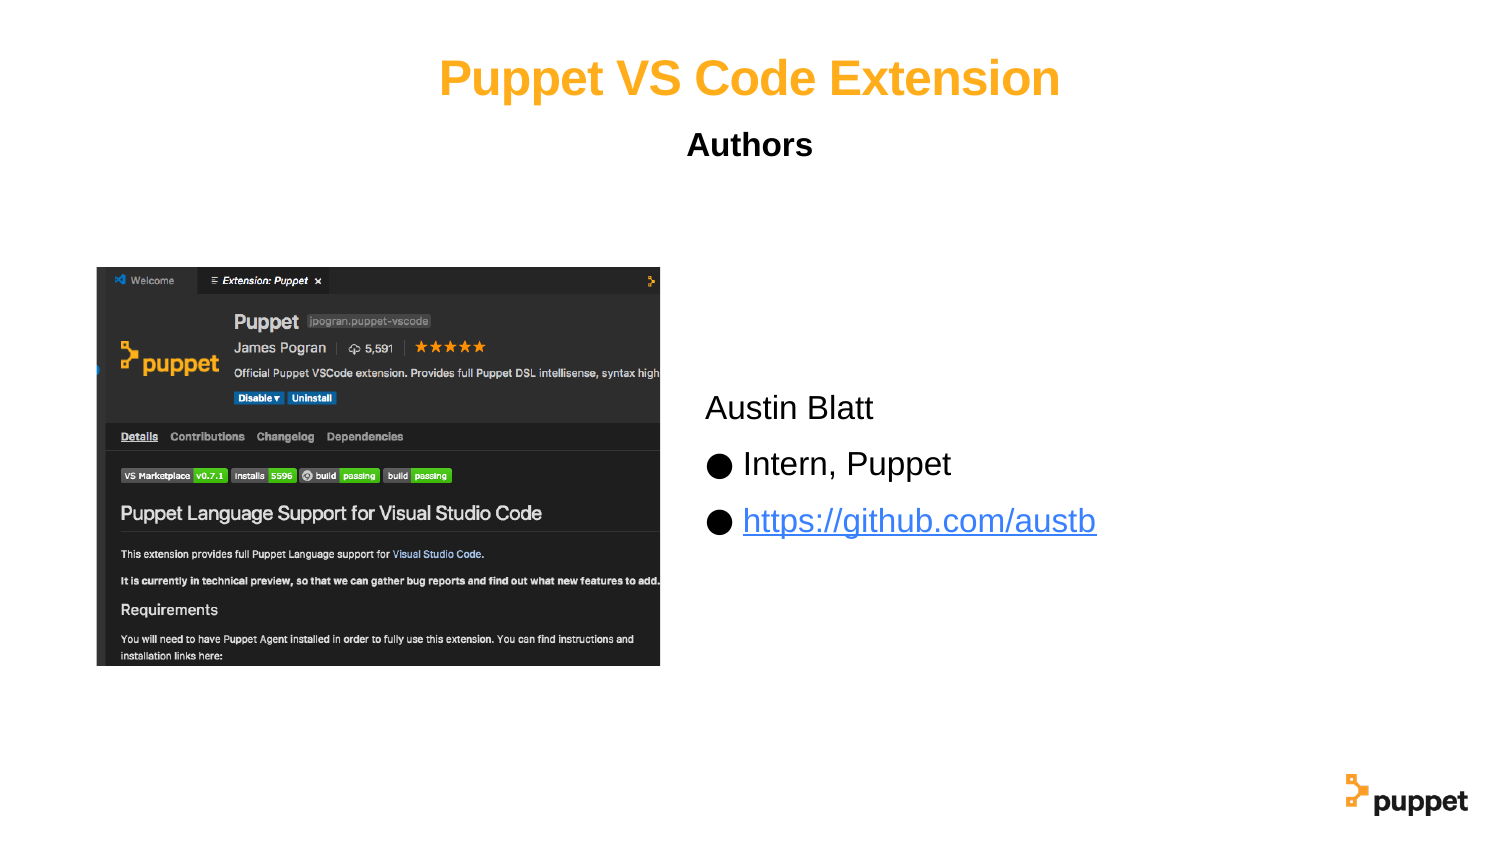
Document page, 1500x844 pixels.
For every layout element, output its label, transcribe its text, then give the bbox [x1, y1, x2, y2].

picture [1346, 774, 1468, 816]
list Austin Blatt Intern, Puppet https://github.com/austb [662, 267, 1500, 666]
title Puppet VS Code Extension [0, 0, 1500, 108]
subtitle Authors [0, 108, 1500, 172]
picture [96, 266, 661, 666]
